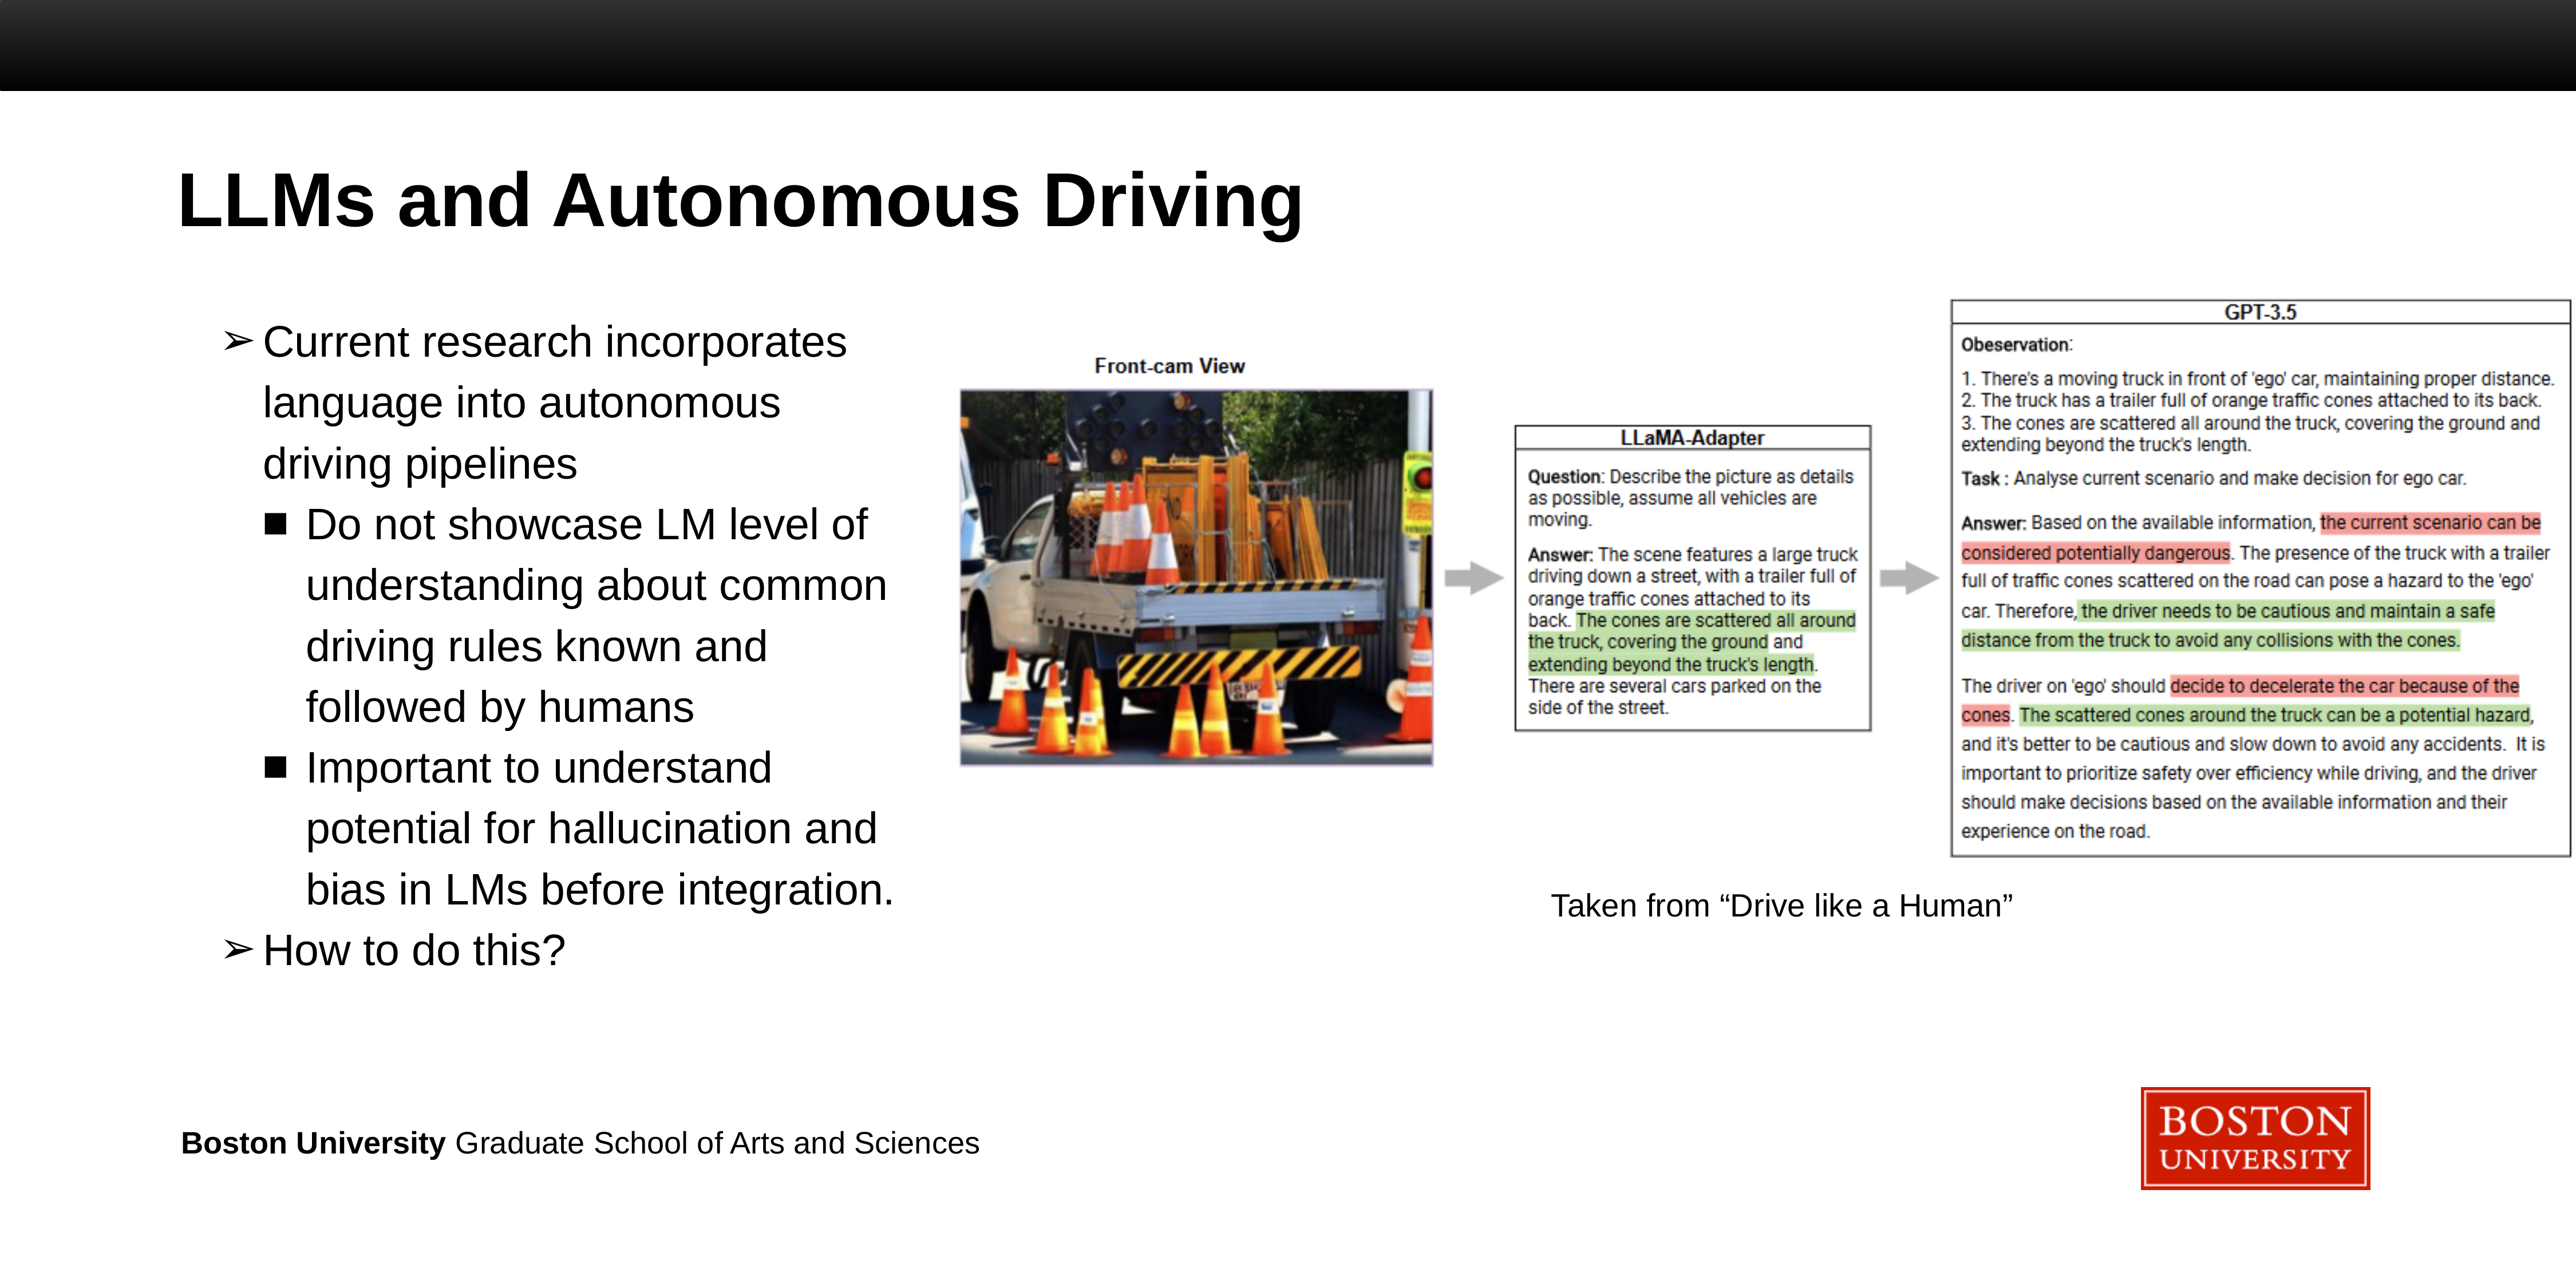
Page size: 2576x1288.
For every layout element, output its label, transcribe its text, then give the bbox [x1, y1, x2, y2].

subtitle Current research incorporates language into autonomous driving pipelines Do not showcase LM level of understanding about common driving rules known and followed by humans Important to understand potential for hallucination and bias in LMs before integration. How to do this? [177, 302, 896, 1013]
picture [945, 274, 2576, 876]
title LLMs and Autonomous Driving [177, 90, 2399, 302]
picture [2141, 1087, 2370, 1190]
text_box Taken from “Drive like a Human” [1436, 883, 2085, 932]
